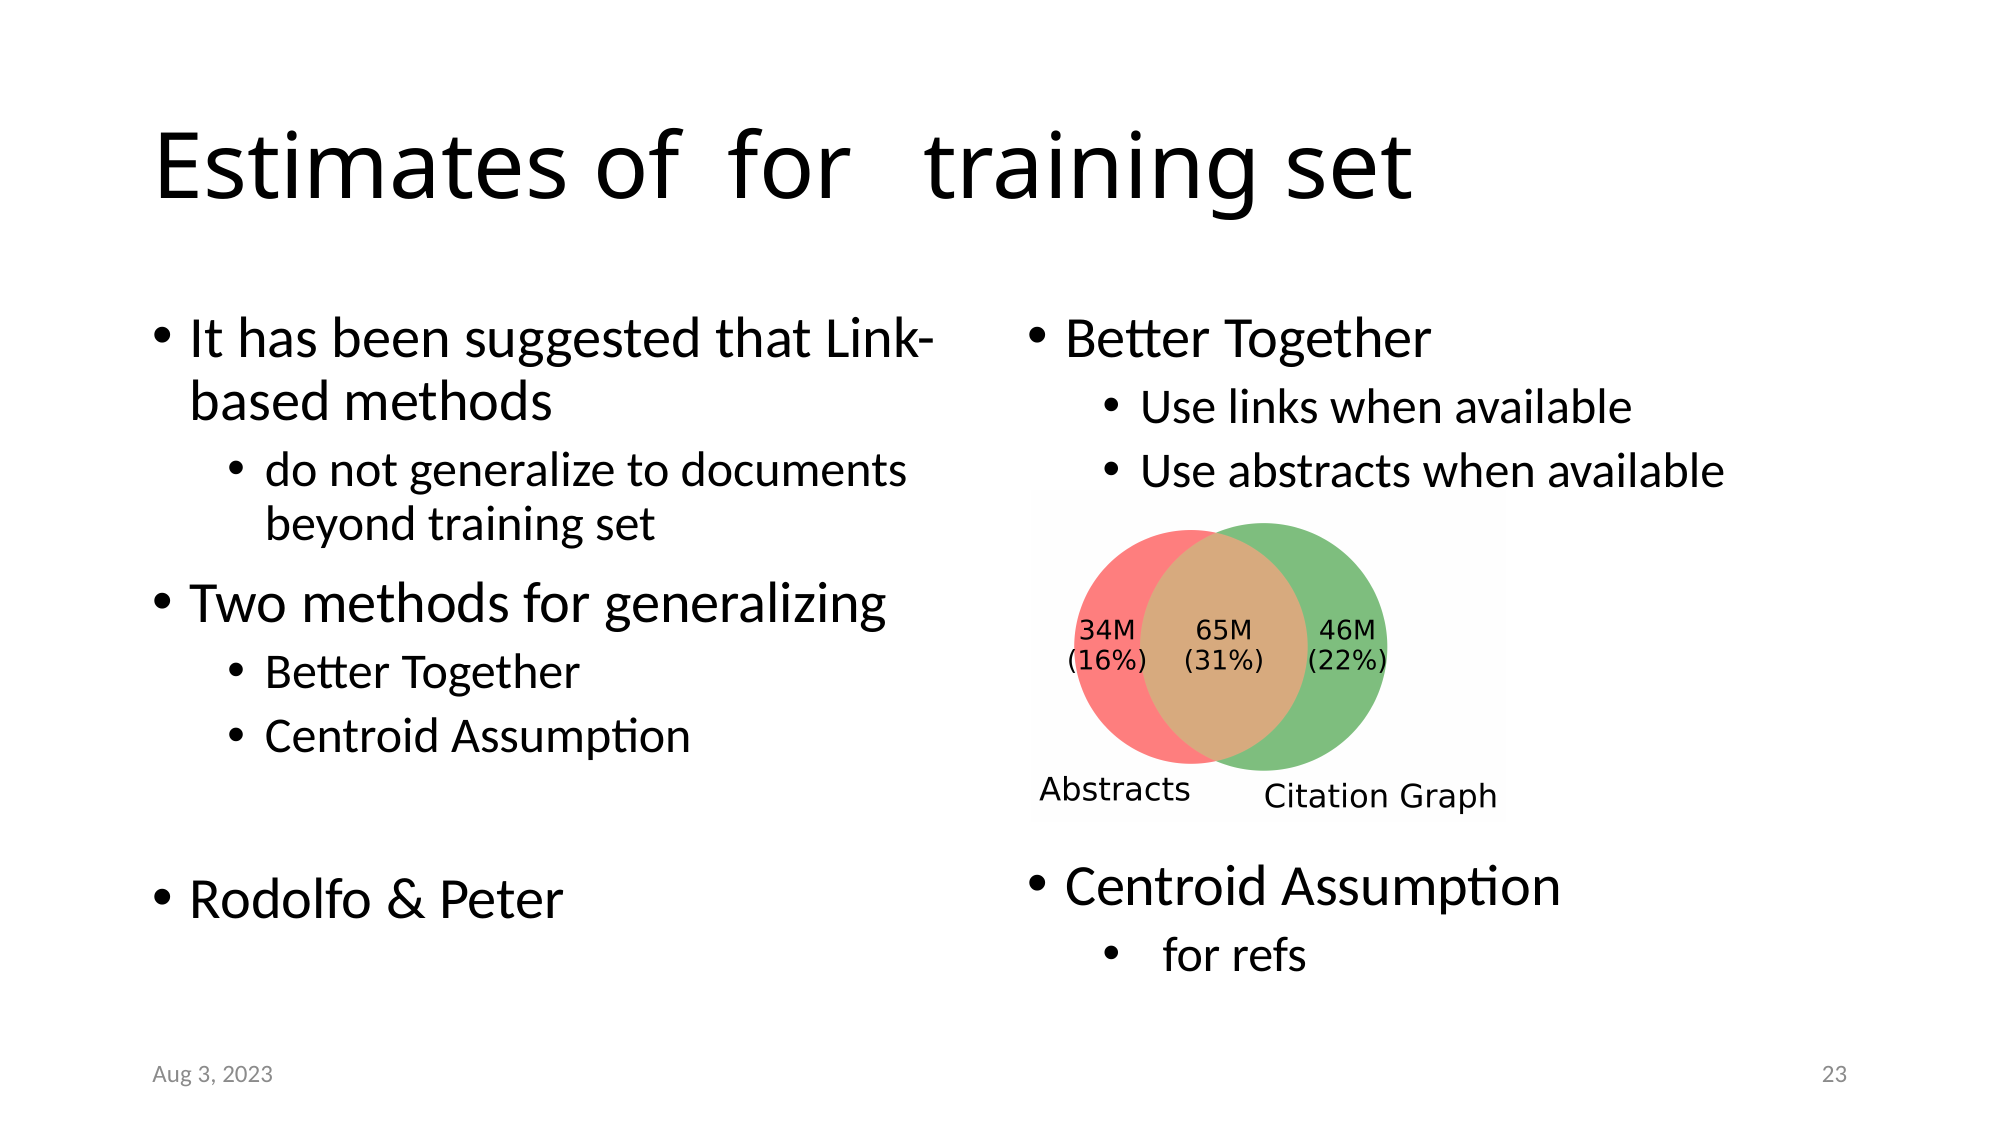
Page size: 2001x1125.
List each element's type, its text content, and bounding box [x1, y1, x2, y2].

slide_number 23 [1412, 1042, 1863, 1103]
picture [1031, 490, 1506, 822]
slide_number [137, 1042, 588, 1103]
list It has been suggested that Link-based methods do not generalize to documents beyond training set Two methods for generalizing Better Together Centroid Assumption Rodolfo & Peter [137, 299, 988, 1014]
